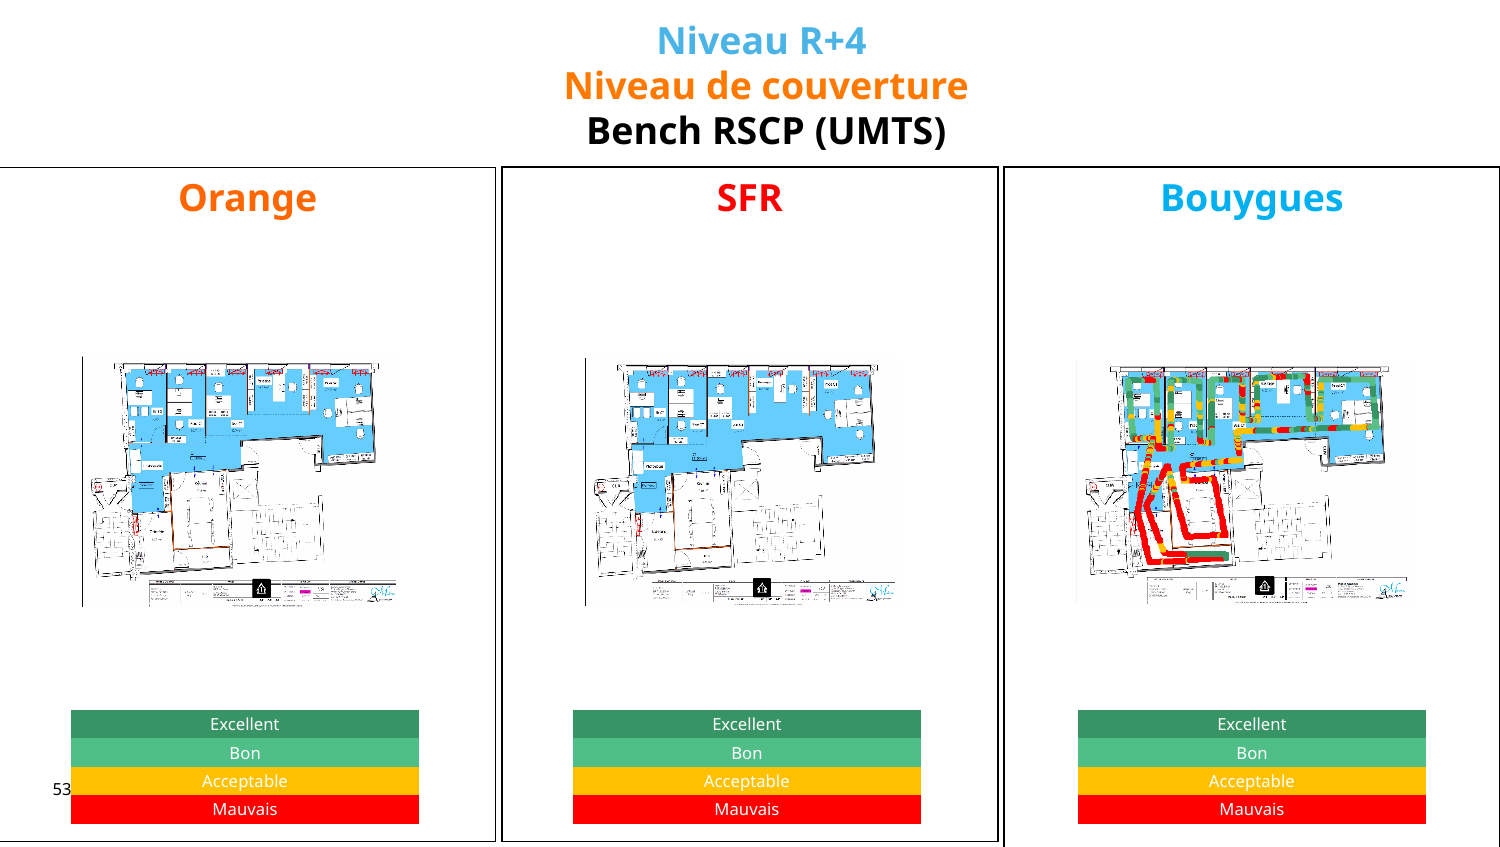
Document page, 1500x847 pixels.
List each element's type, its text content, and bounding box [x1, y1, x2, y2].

table_header Excellent [71, 710, 419, 738]
text_box [224, 433, 1276, 692]
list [506, 326, 994, 612]
text_box Orange [0, 167, 496, 327]
table_cell Bon [573, 738, 921, 767]
text_box Bouygues [1003, 167, 1500, 334]
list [4, 324, 493, 614]
table_cell Mauvais [71, 795, 419, 824]
text_box Niveau R+4 Niveau de couverture Bench RSCP (UMTS) [187, 9, 1346, 125]
table_header Excellent [573, 710, 921, 738]
text_box SFR [501, 692, 998, 842]
table_cell Mauvais [1078, 795, 1426, 824]
table_header Excellent [1078, 710, 1426, 738]
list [1008, 329, 1496, 609]
table_cell Bon [1078, 738, 1426, 767]
table_cell Mauvais [573, 795, 921, 824]
table_cell Acceptable [71, 767, 419, 795]
table_cell Bon [71, 738, 419, 767]
text_box [224, 293, 1276, 433]
text_box Orange [0, 619, 496, 842]
text_box Bouygues [1003, 611, 1500, 847]
table_cell Acceptable [573, 767, 921, 795]
table_cell Acceptable [1078, 767, 1426, 795]
text_box SFR [501, 167, 998, 293]
